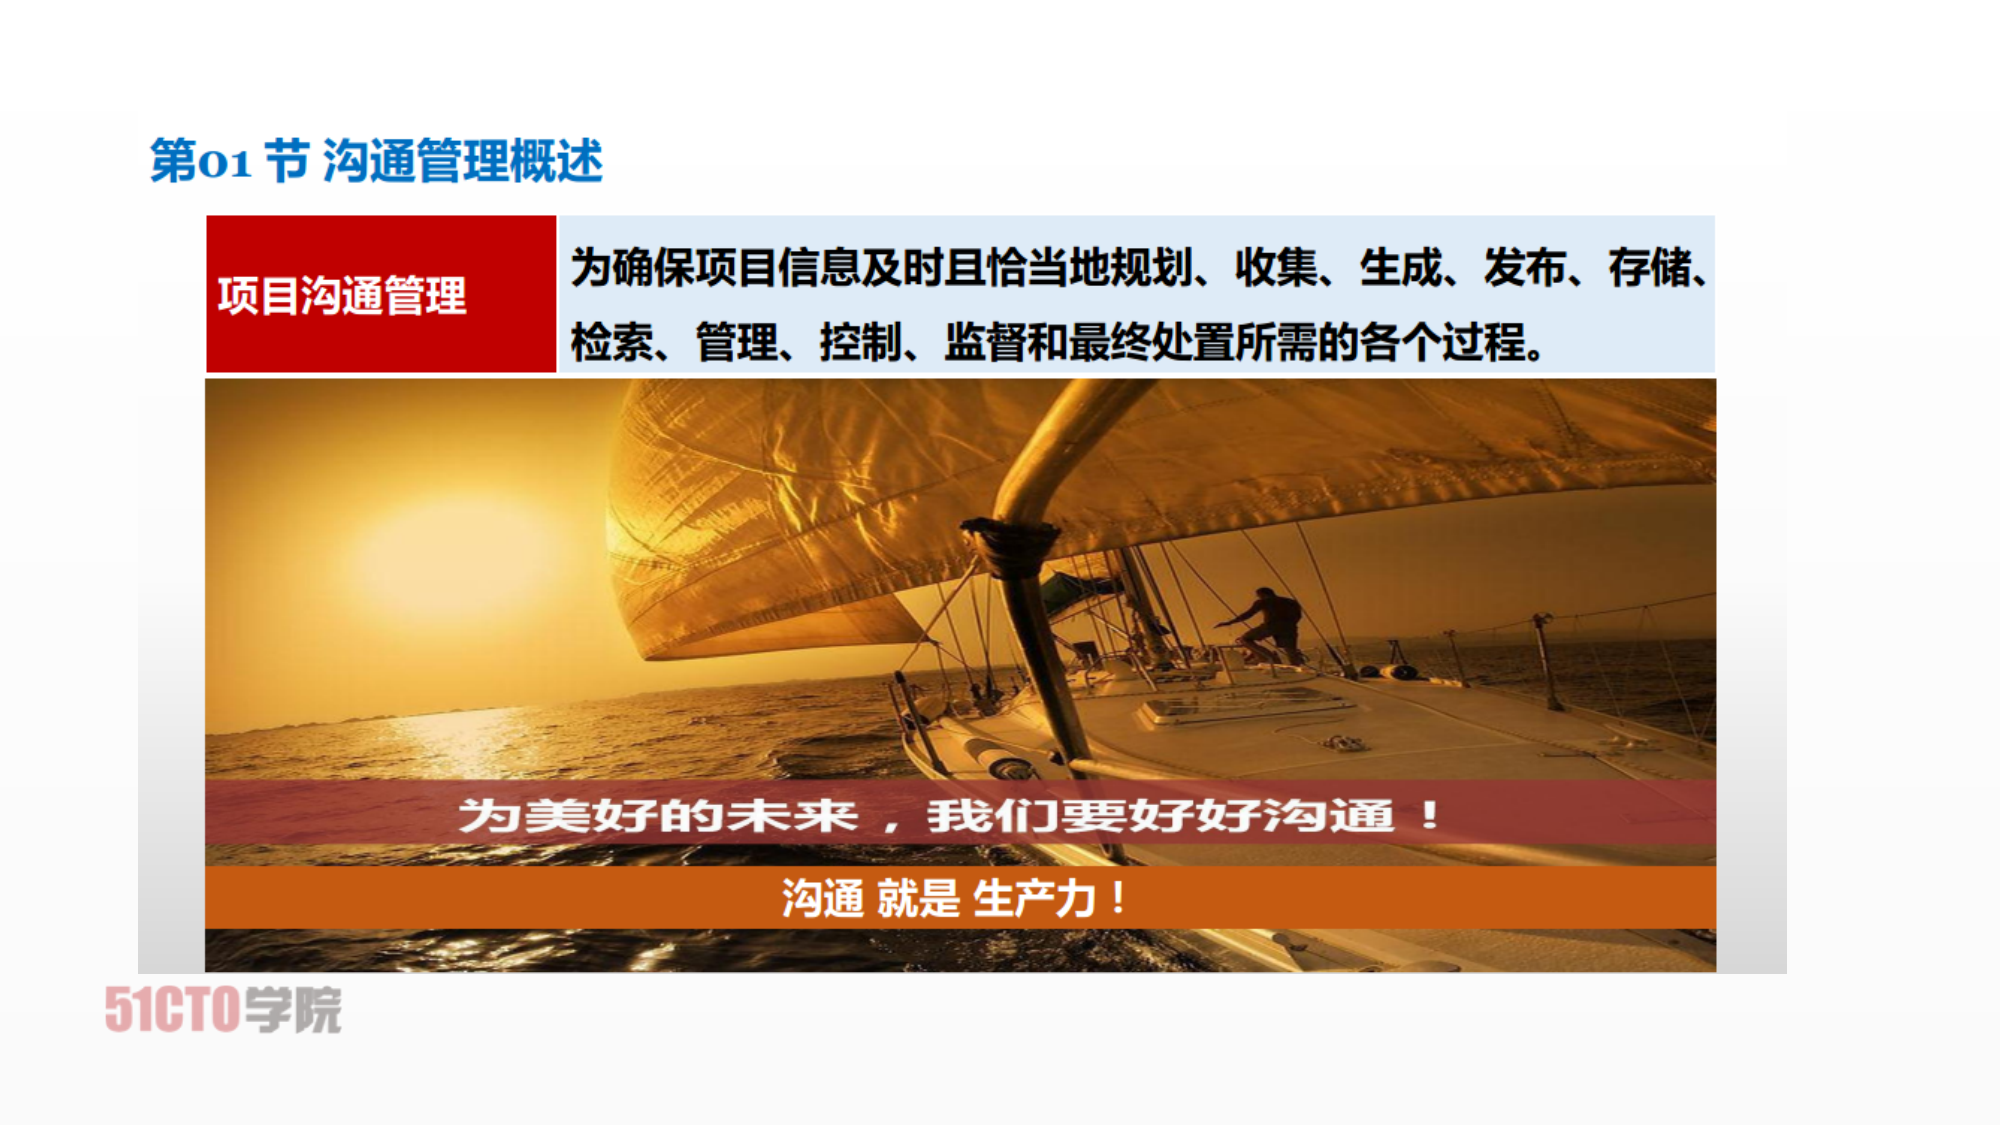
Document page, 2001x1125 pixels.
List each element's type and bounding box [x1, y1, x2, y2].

picture [45, 111, 1787, 1057]
